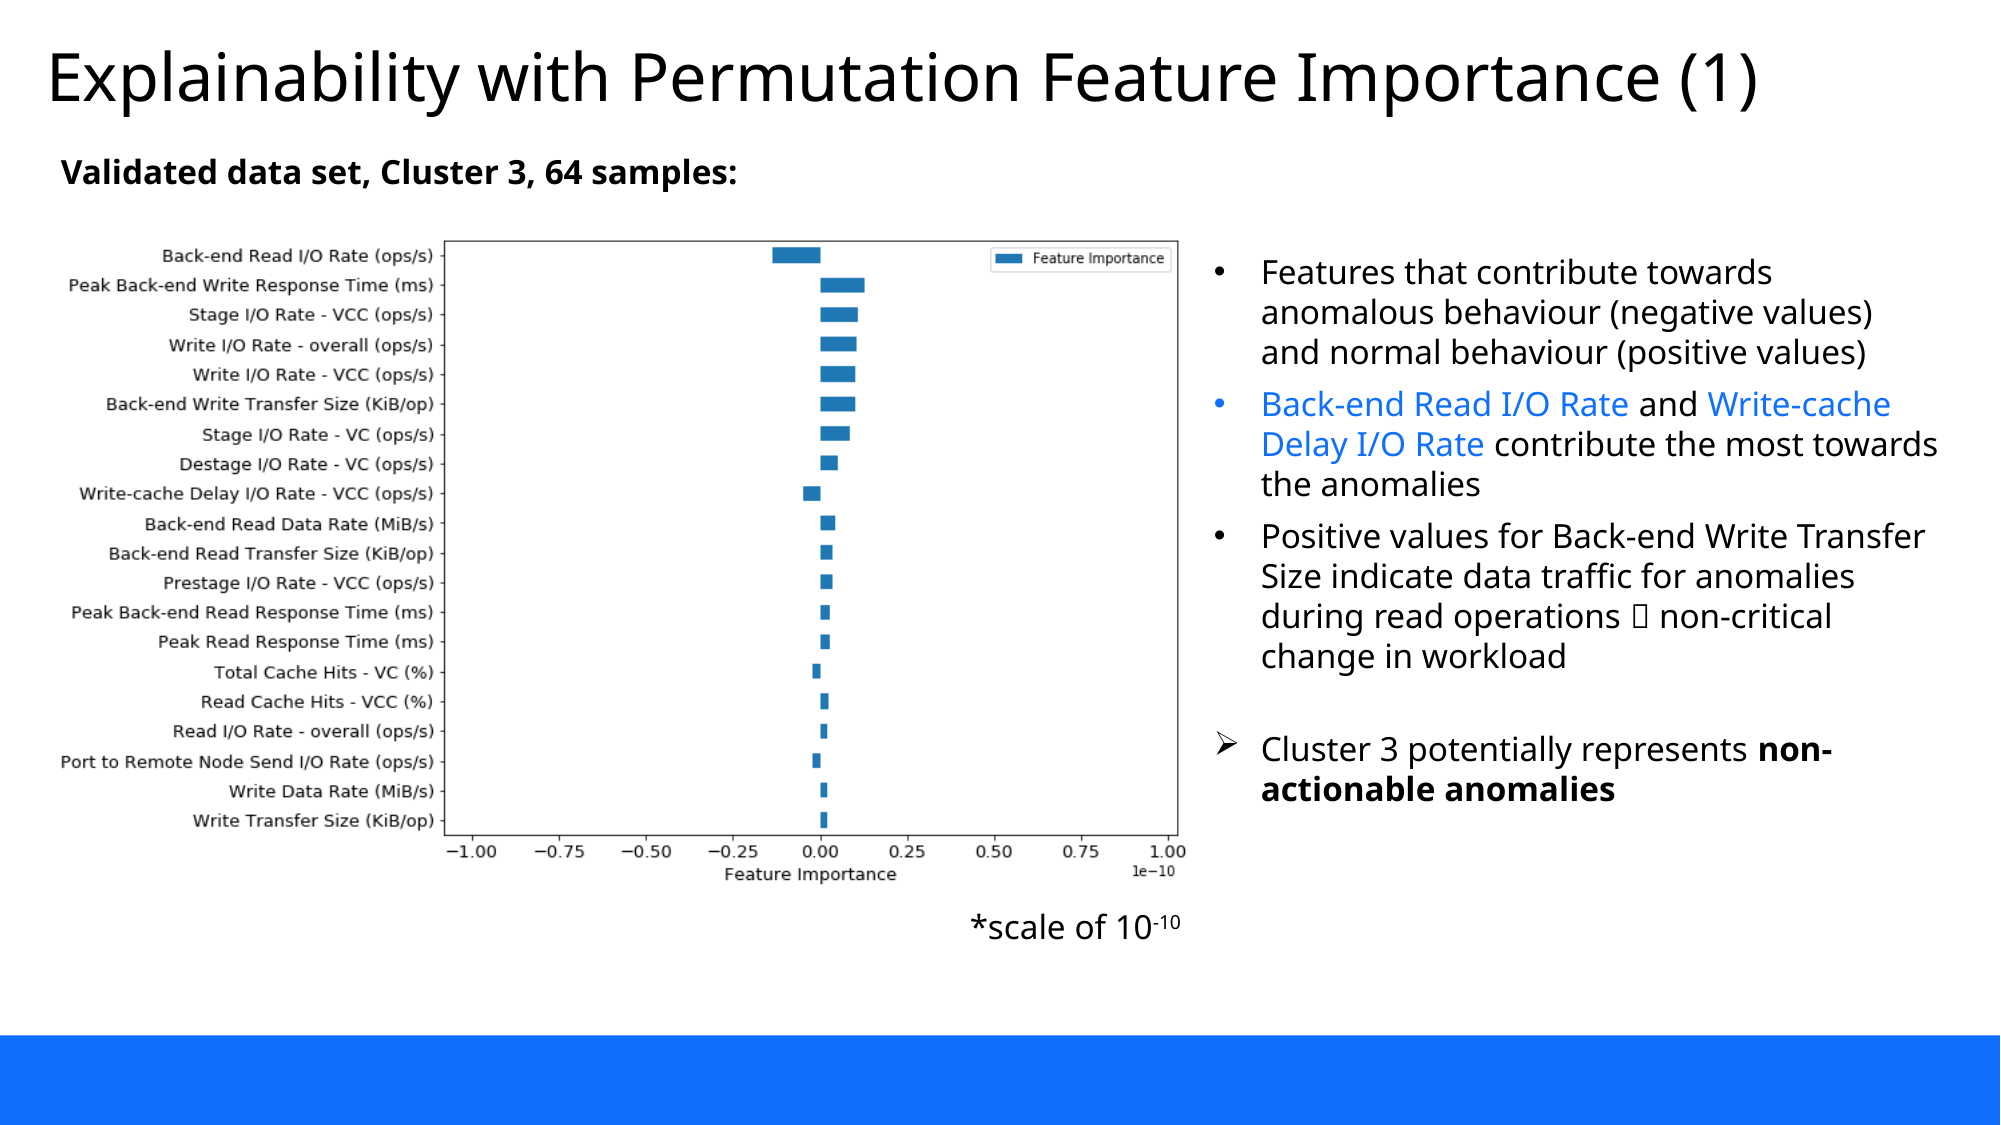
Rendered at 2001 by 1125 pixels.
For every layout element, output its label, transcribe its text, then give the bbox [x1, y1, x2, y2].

title Explainability with Permutation Feature Importance (1) [46, 43, 1864, 134]
picture [45, 225, 1200, 900]
text_box Validated data set, Cluster 3, 64 samples: [46, 143, 754, 199]
text_box *scale of 10-10 [954, 906, 1200, 954]
text_box Features that contribute towards anomalous behaviour (negative values) and normal behaviour (positive values) Back-end Read I/O Rate and Write-cache Delay I/O Rate contribute the most towards the anomalies Positive values for Back-end Write Transfer Size indicate data traffic for anomalies during read operations  non-critical change in workload Cluster 3 potentially represents non-actionable anomalies [1205, 243, 1954, 815]
text_box [0, 1035, 2000, 1125]
